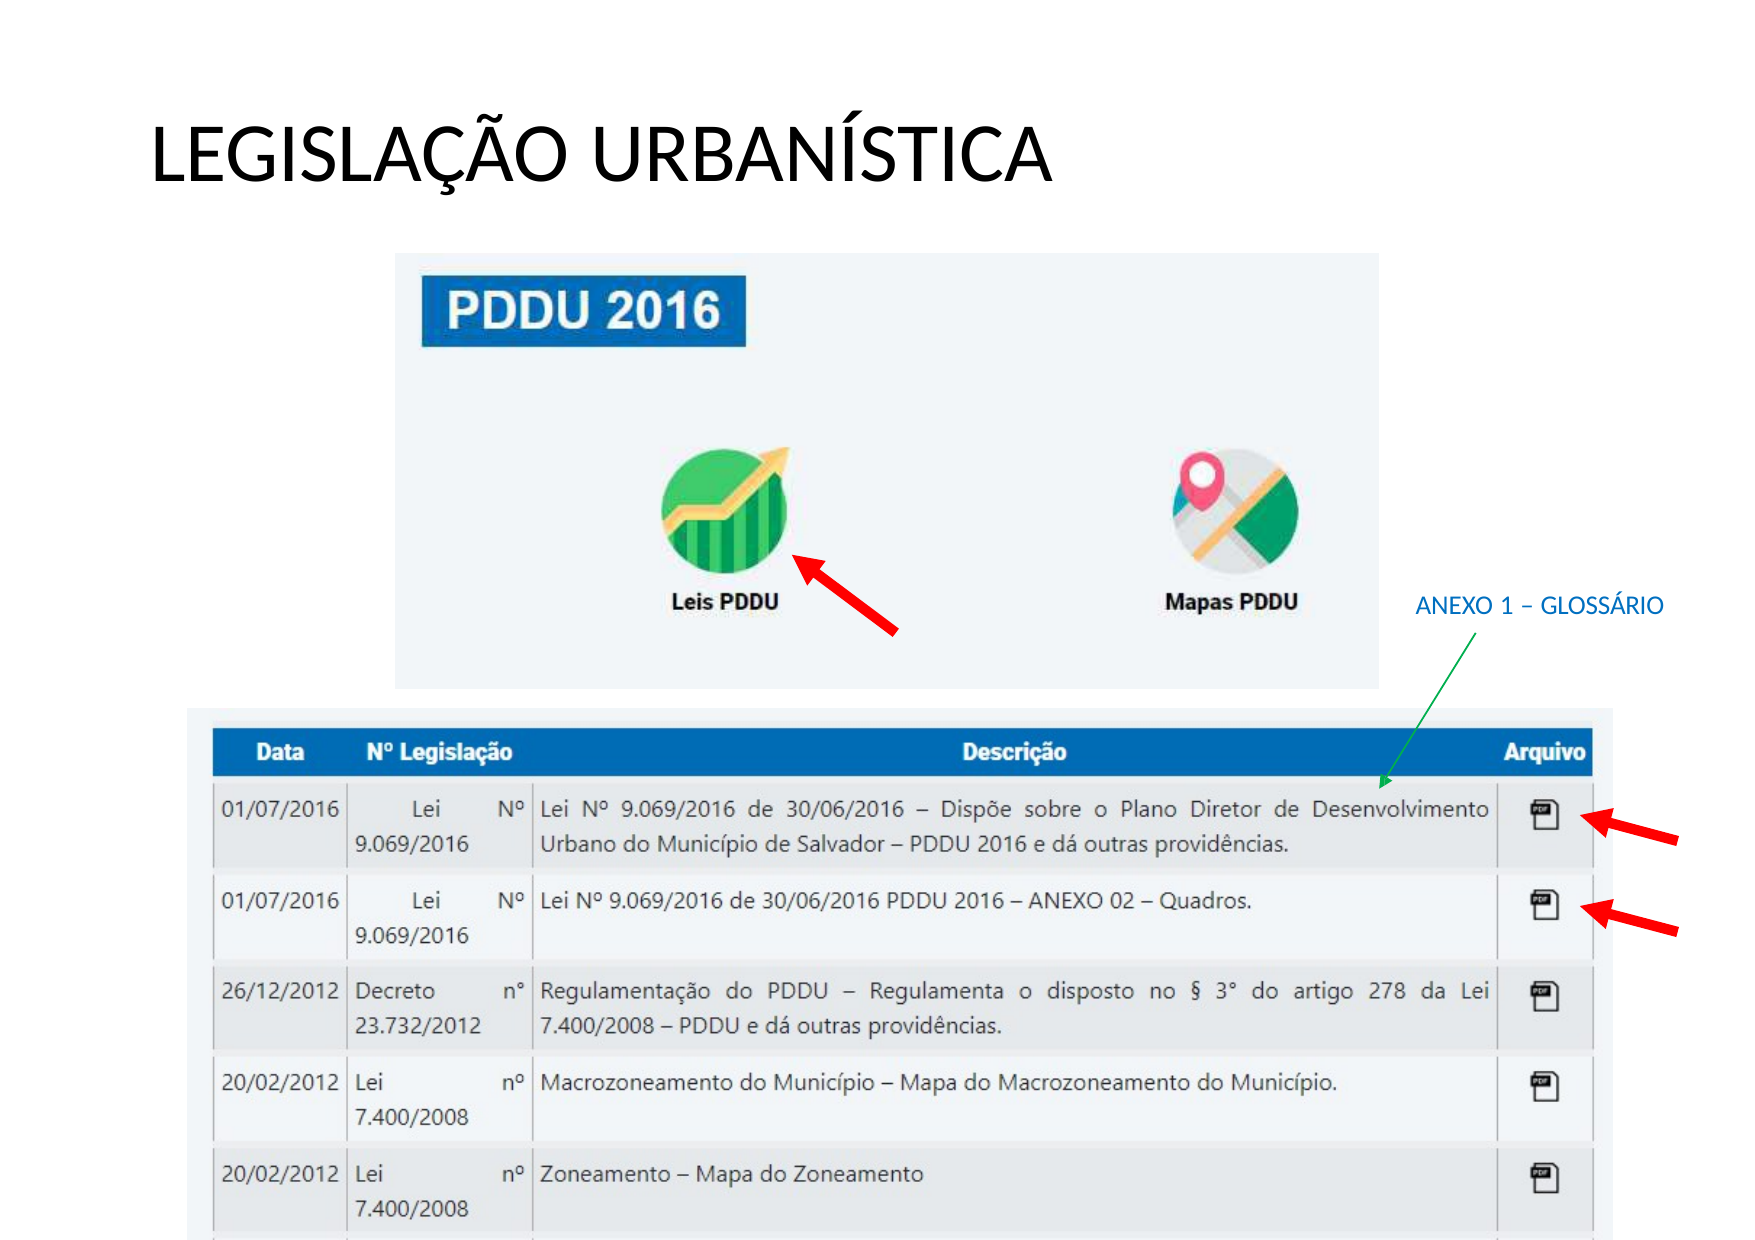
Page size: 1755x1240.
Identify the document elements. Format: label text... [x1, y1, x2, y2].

title LEGISLAÇÃO URBANÍSTICA [147, 94, 1163, 304]
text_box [187, 253, 1680, 1240]
